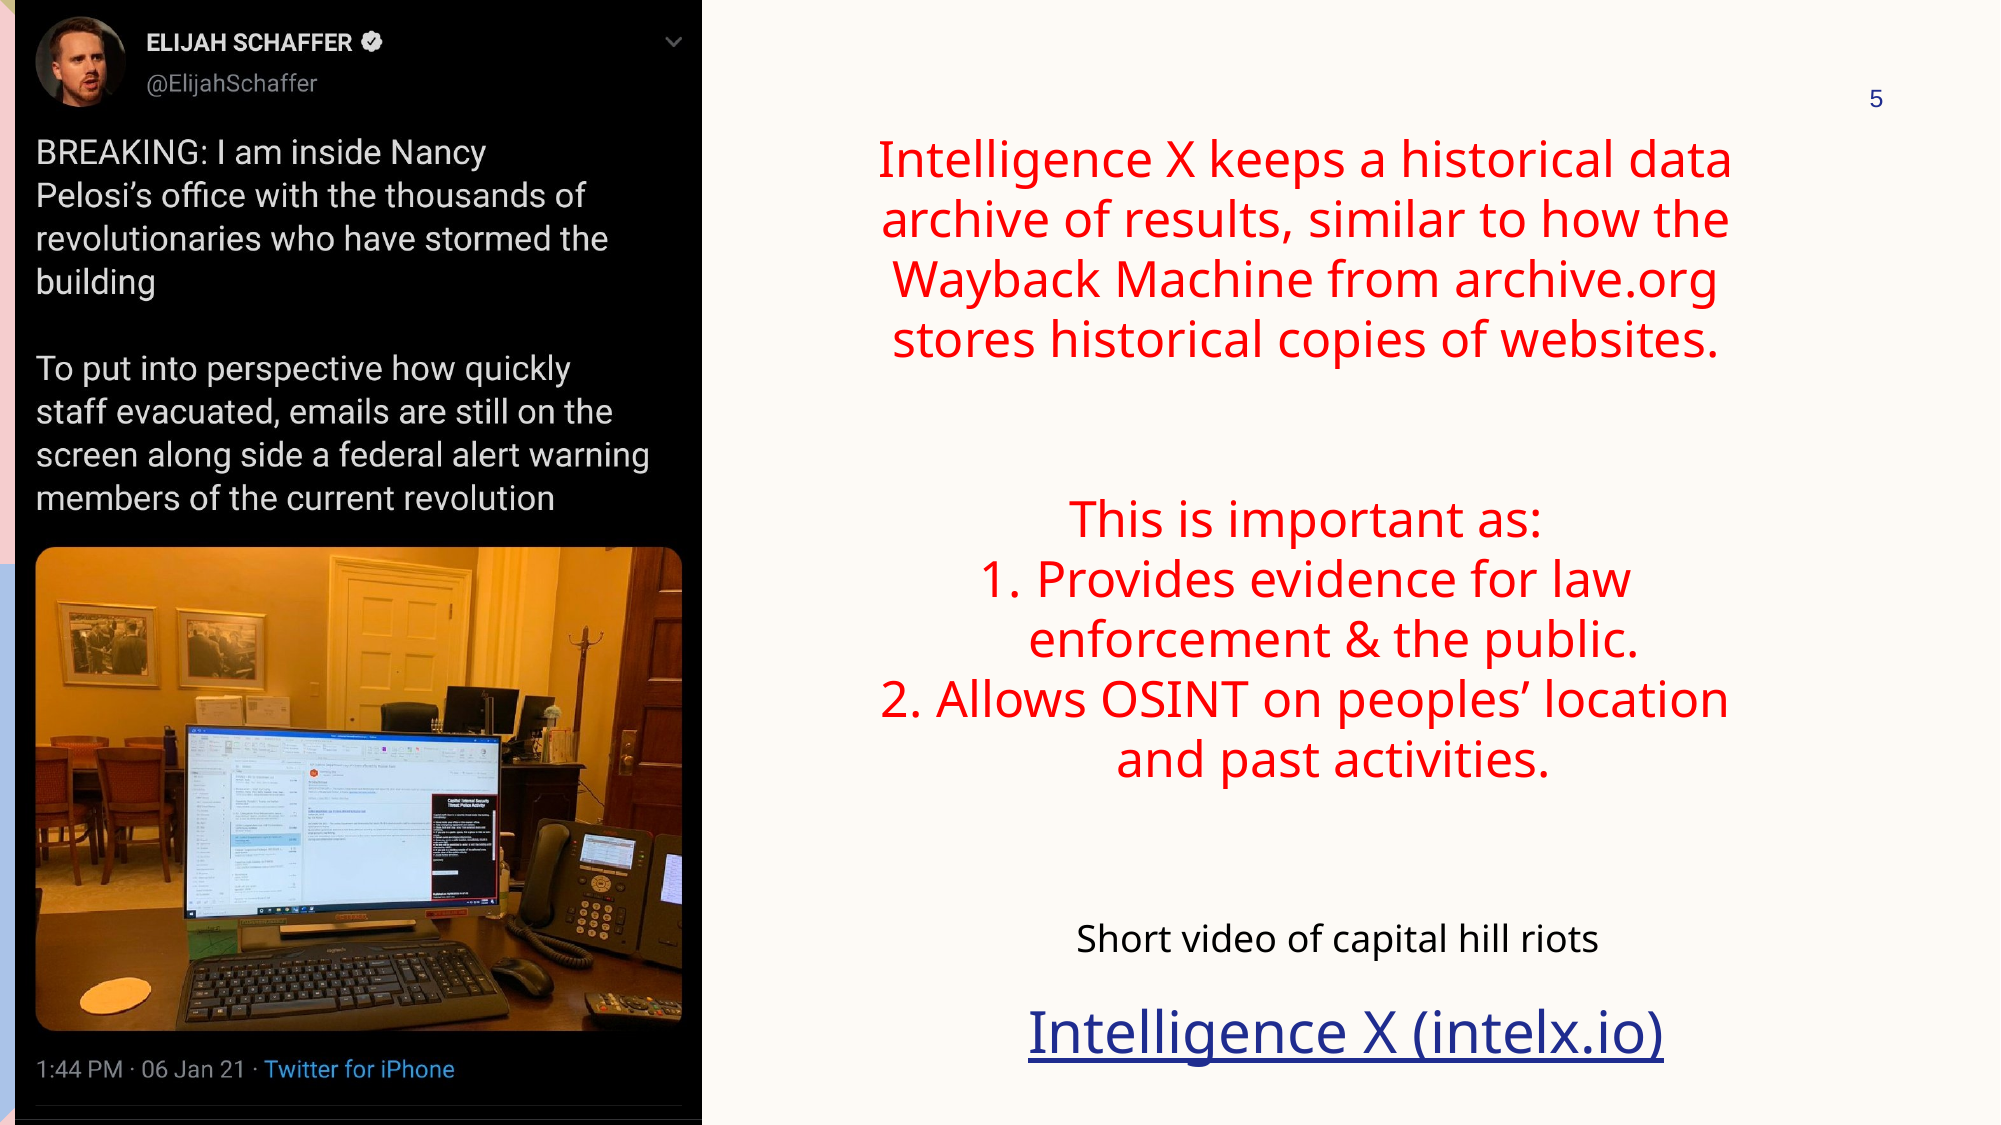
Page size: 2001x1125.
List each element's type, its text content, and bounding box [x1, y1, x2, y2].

text_box Intelligence X (intelx.io) [1013, 988, 1757, 1083]
text_box Intelligence X keeps a historical data archive of results, similar to how the Wayback Machine from archive.org stores historical copies of websites. This is important as: Provides evidence for law enforcement & the public. Allows OSINT on peoples’ location and past activities. [816, 119, 1796, 840]
slide_number 5 [1795, 75, 1958, 120]
picture [15, 0, 702, 1125]
text_box Short video of capital hill riots [1061, 907, 1729, 968]
